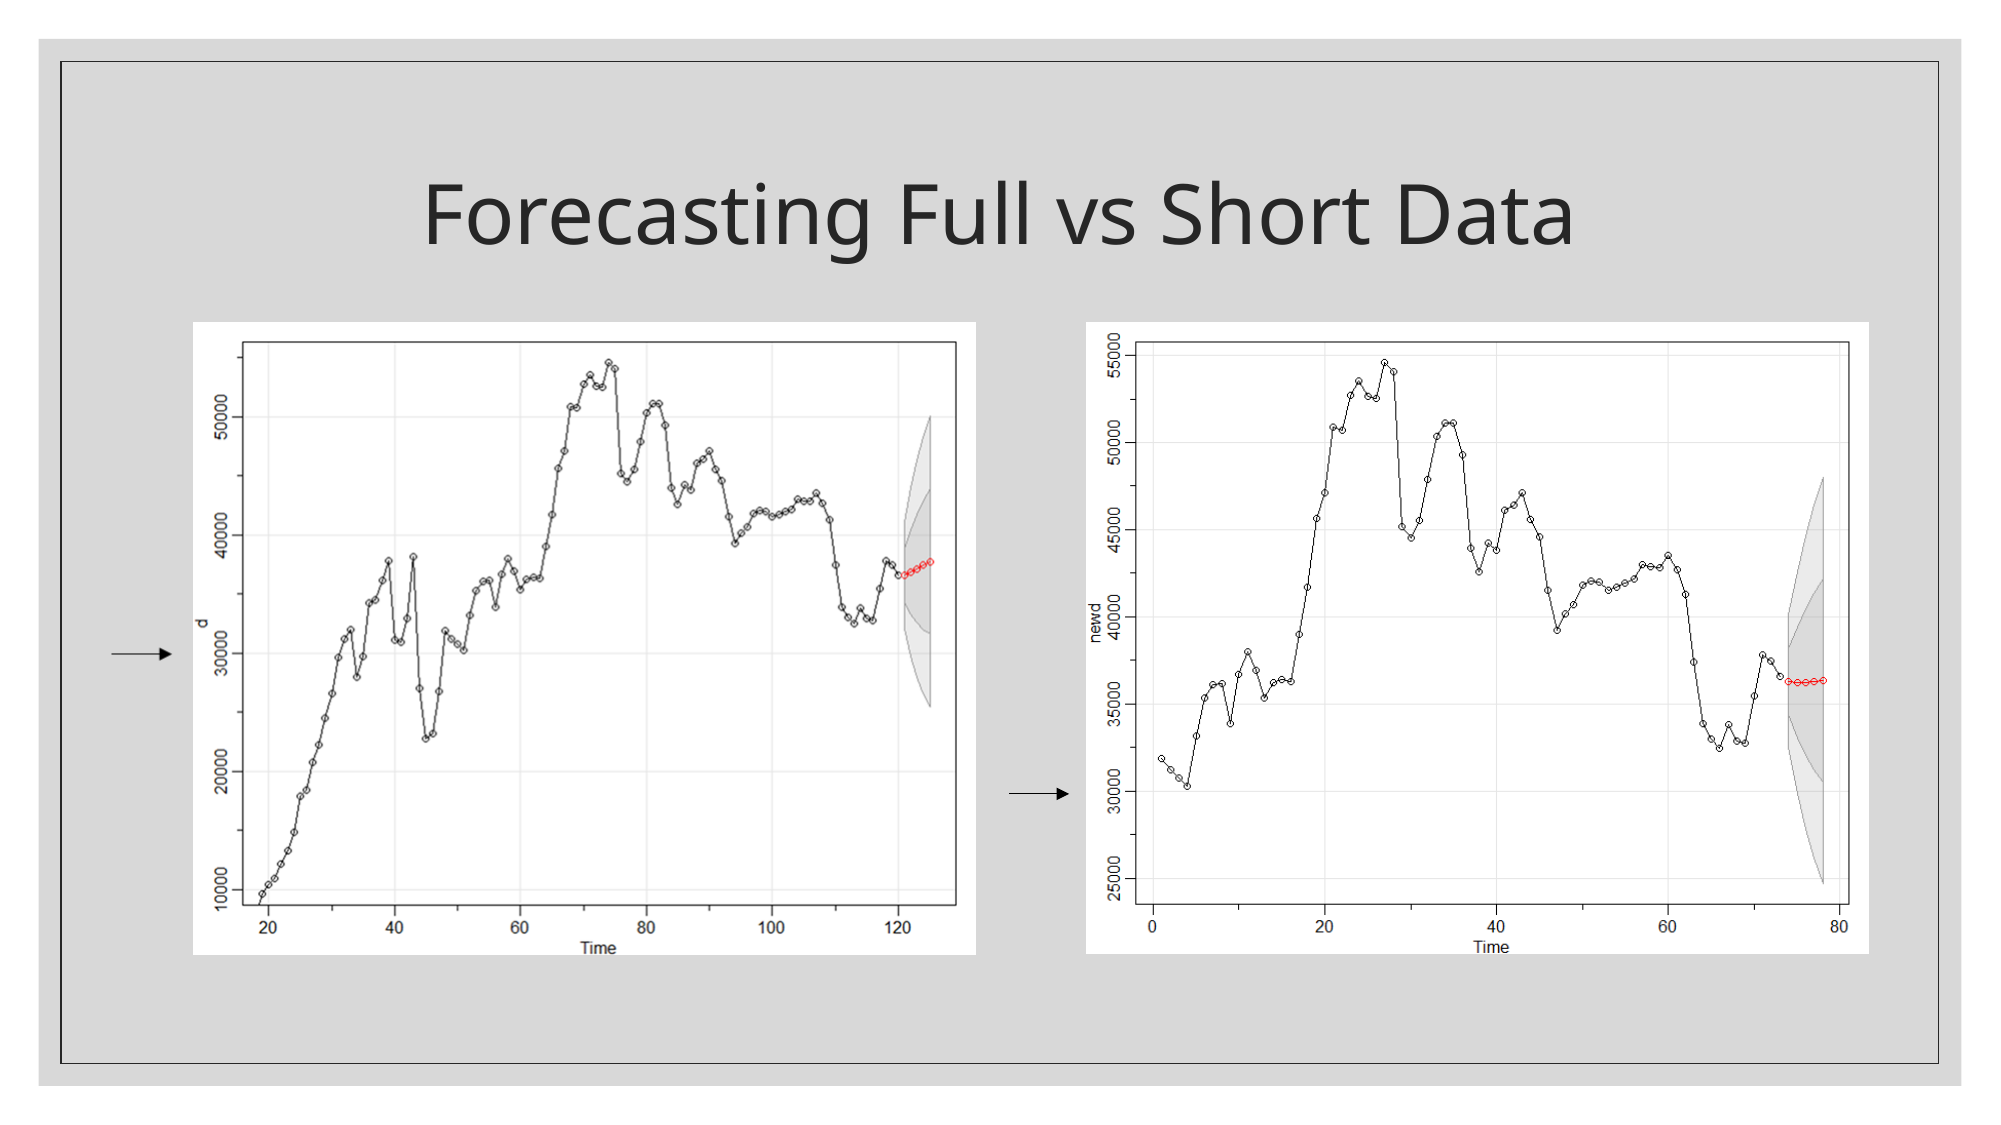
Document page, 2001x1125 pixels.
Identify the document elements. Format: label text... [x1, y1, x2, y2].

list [1086, 321, 1869, 954]
picture [111, 640, 185, 668]
title Forecasting Full vs Short Data [174, 105, 1825, 331]
picture [193, 322, 976, 955]
